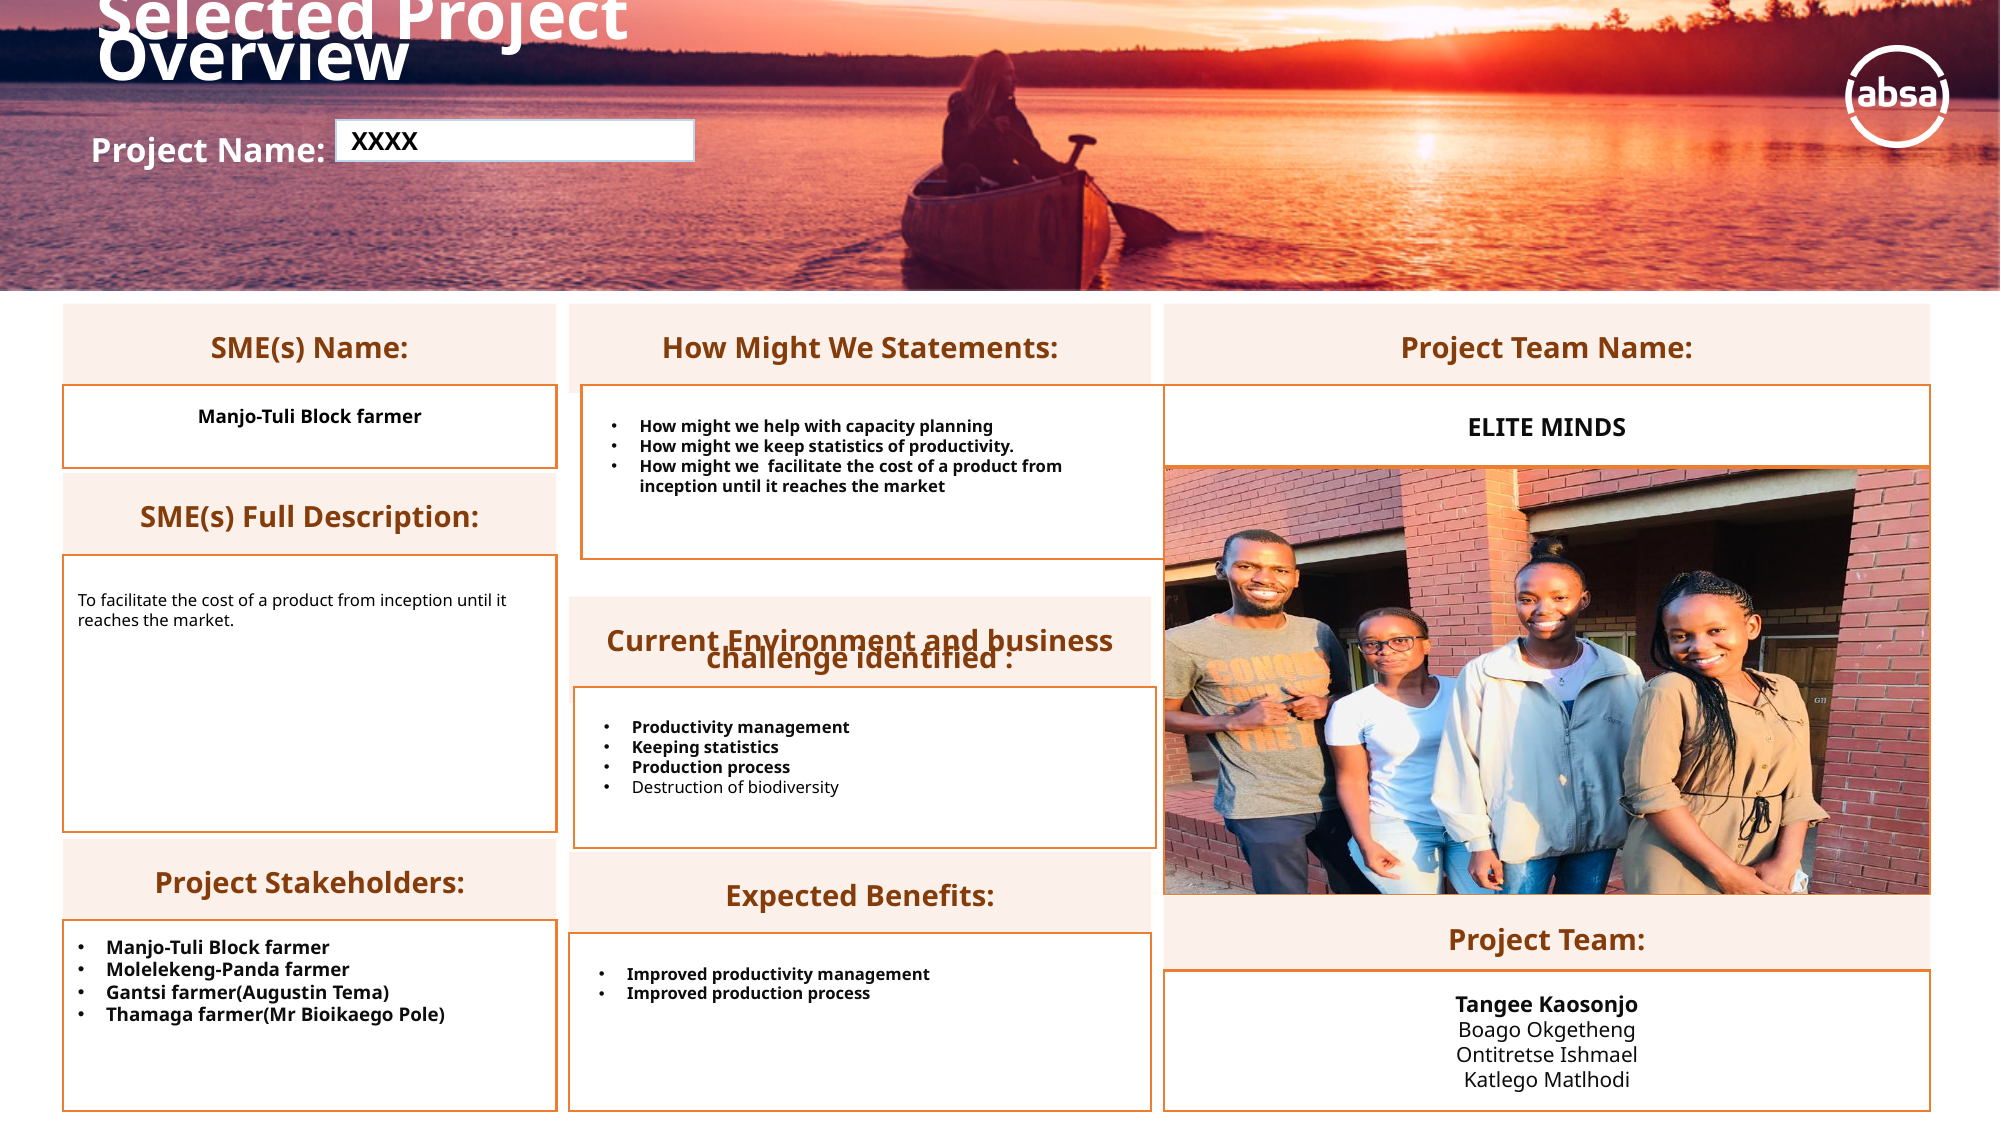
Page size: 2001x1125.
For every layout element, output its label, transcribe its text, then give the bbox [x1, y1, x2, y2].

picture [1163, 468, 1931, 895]
text_box SME(s) Full Description: [62, 473, 557, 554]
text_box To facilitate the cost of a product from inception until it reaches the market. [62, 554, 558, 833]
text_box Project Team: [1163, 895, 1931, 969]
text_box How might we help with capacity planning How might we keep statistics of productivity. How might we facilitate the cost of a product from inception until it reaches the market [580, 384, 1165, 560]
text_box Productivity management Keeping statistics Production process Destruction of biodiversity [573, 686, 1157, 849]
text_box Project Name: [69, 103, 347, 200]
text_box Project Stakeholders: [62, 838, 557, 919]
text_box Project Team Name: [1163, 303, 1931, 384]
text_box ELITE MINDS [1165, 384, 1931, 465]
text_box Expected Benefits: [568, 851, 1152, 932]
text_box Selected Project Overview [96, 8, 924, 89]
text_box Manjo-Tuli Block farmer Molelekeng-Panda farmer Gantsi farmer(Augustin Tema) Thamaga farmer(Mr Bioikaego Pole) [62, 919, 558, 1112]
text_box Current Environment and business challenge identified : [568, 596, 1152, 704]
text_box How Might We Statements: [568, 303, 1152, 394]
text_box Tangee Kaosonjo Boago Okgetheng Ontitretse Ishmael Katlego Matlhodi [1163, 969, 1931, 1112]
text_box XXXX [335, 119, 695, 162]
text_box Manjo-Tuli Block farmer [62, 384, 558, 469]
text_box SME(s) Name: [62, 303, 557, 384]
picture [0, 0, 2000, 291]
text_box Improved productivity management Improved production process [568, 932, 1152, 1112]
